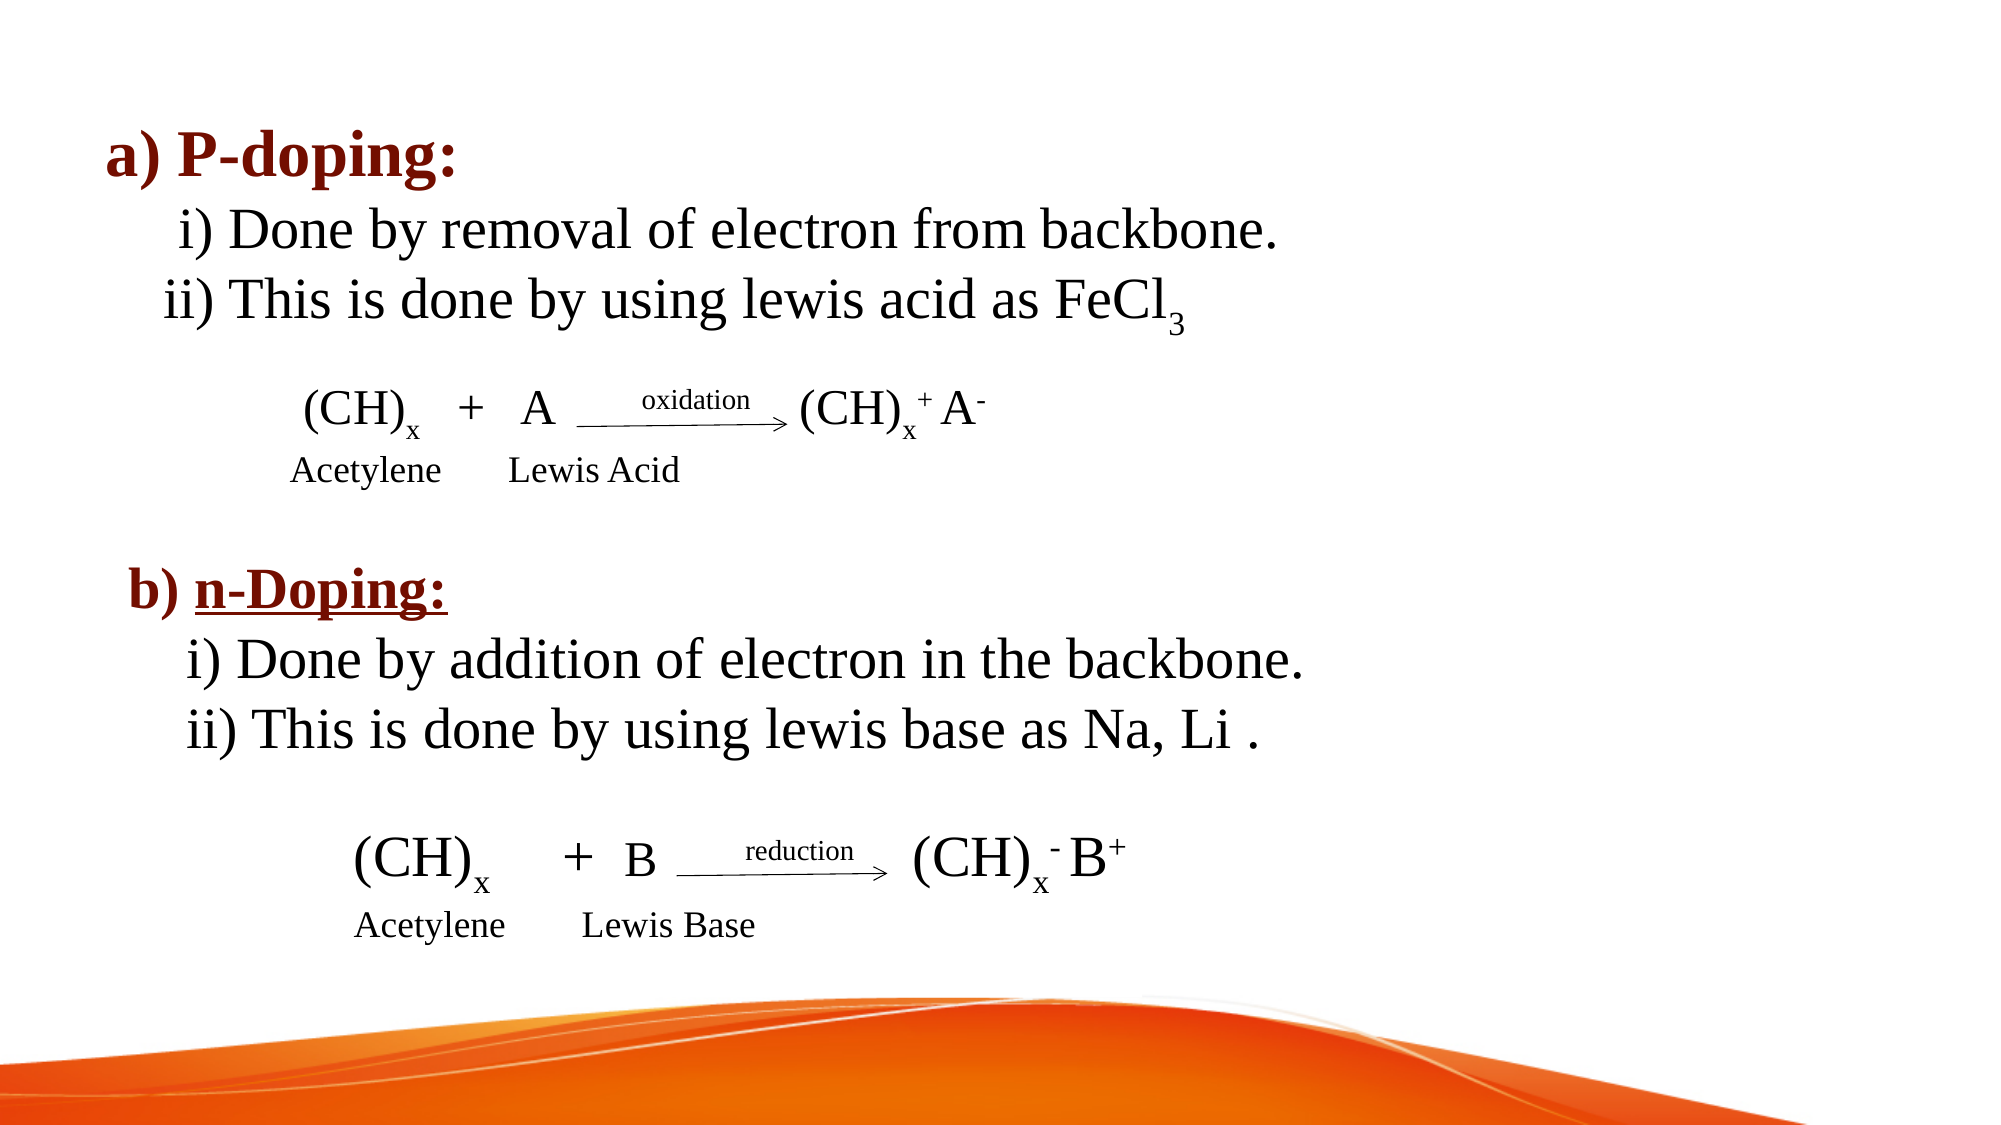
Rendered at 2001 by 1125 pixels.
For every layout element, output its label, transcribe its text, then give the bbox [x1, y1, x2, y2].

text_box (CH)x + A oxidation (CH)x+ A- Acetylene Lewis Acid b) n-Doping: i) Done by addition of electron in the backbone. ii) This is done by using lewis base as Na, Li . [113, 366, 1336, 768]
text_box (CH)x + B reduction (CH)x- B+ Acetylene Lewis Base [338, 810, 1143, 998]
text_box a) P-doping: i) Done by removal of electron from backbone. ii) This is done by using lewis acid as FeCl3 [90, 102, 1812, 350]
picture [0, 0, 2000, 1125]
